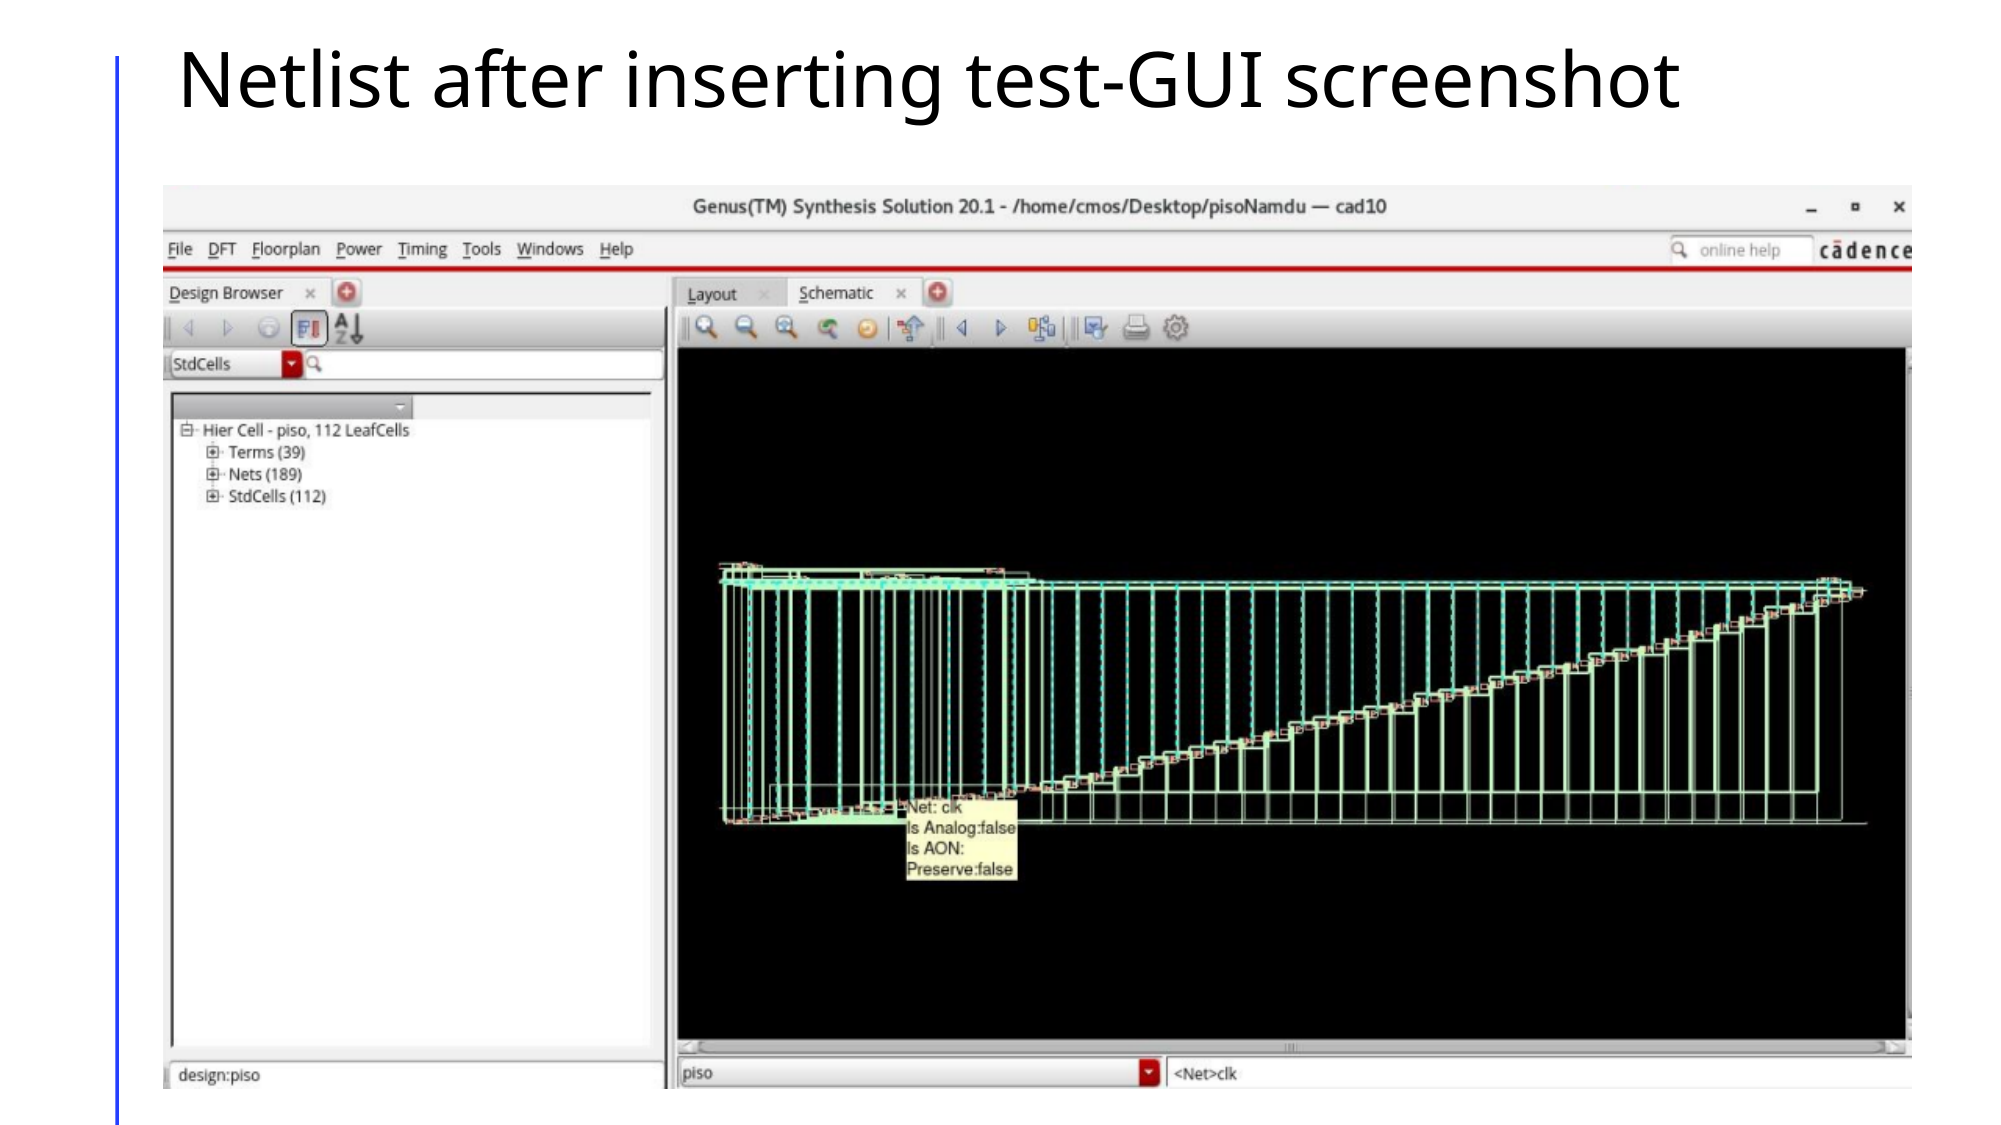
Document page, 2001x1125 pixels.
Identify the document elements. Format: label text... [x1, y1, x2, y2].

text_box Netlist after inserting test-GUI screenshot [162, 33, 1756, 203]
picture [163, 185, 1912, 1090]
